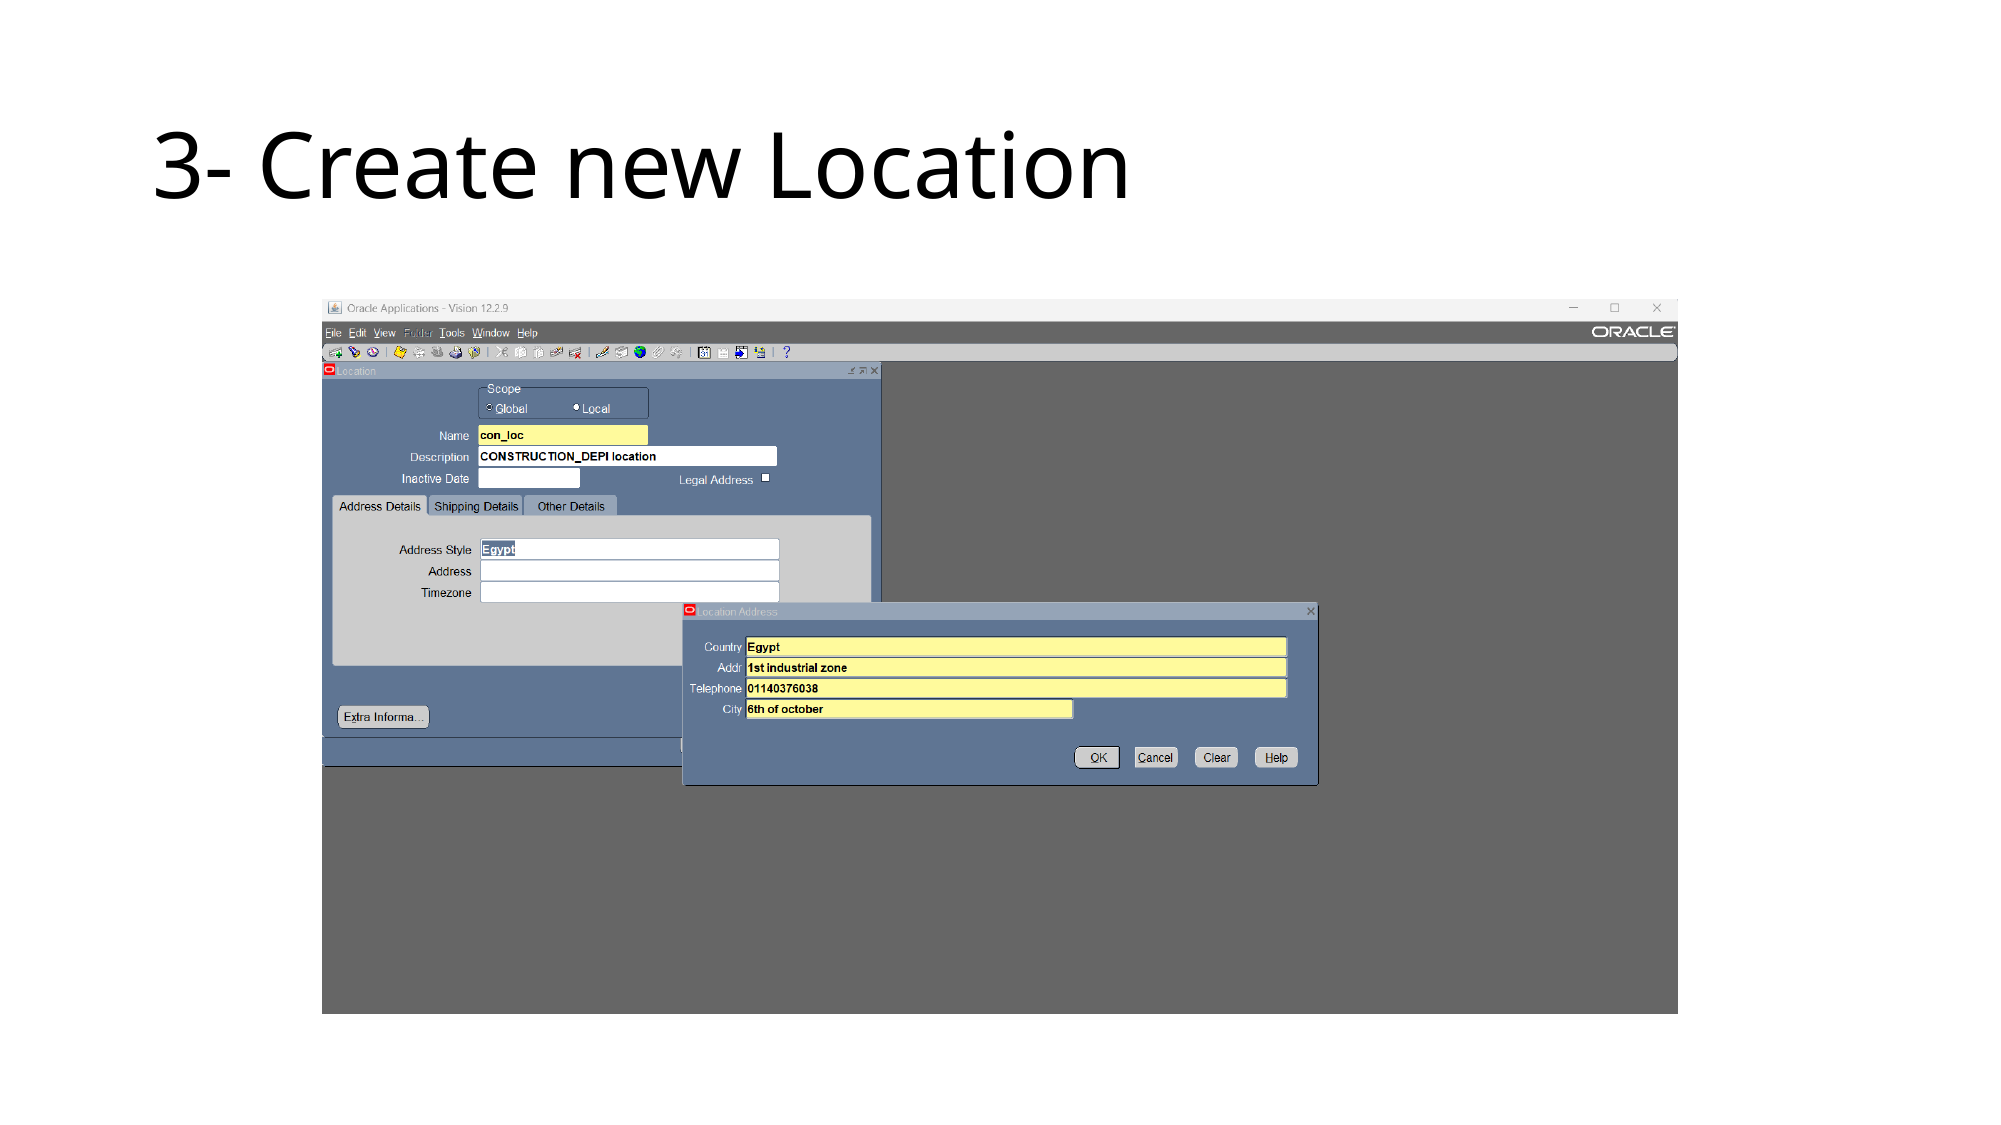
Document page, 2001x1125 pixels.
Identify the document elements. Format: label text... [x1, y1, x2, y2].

title 3- Create new Location [137, 59, 1863, 278]
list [322, 299, 1678, 1014]
